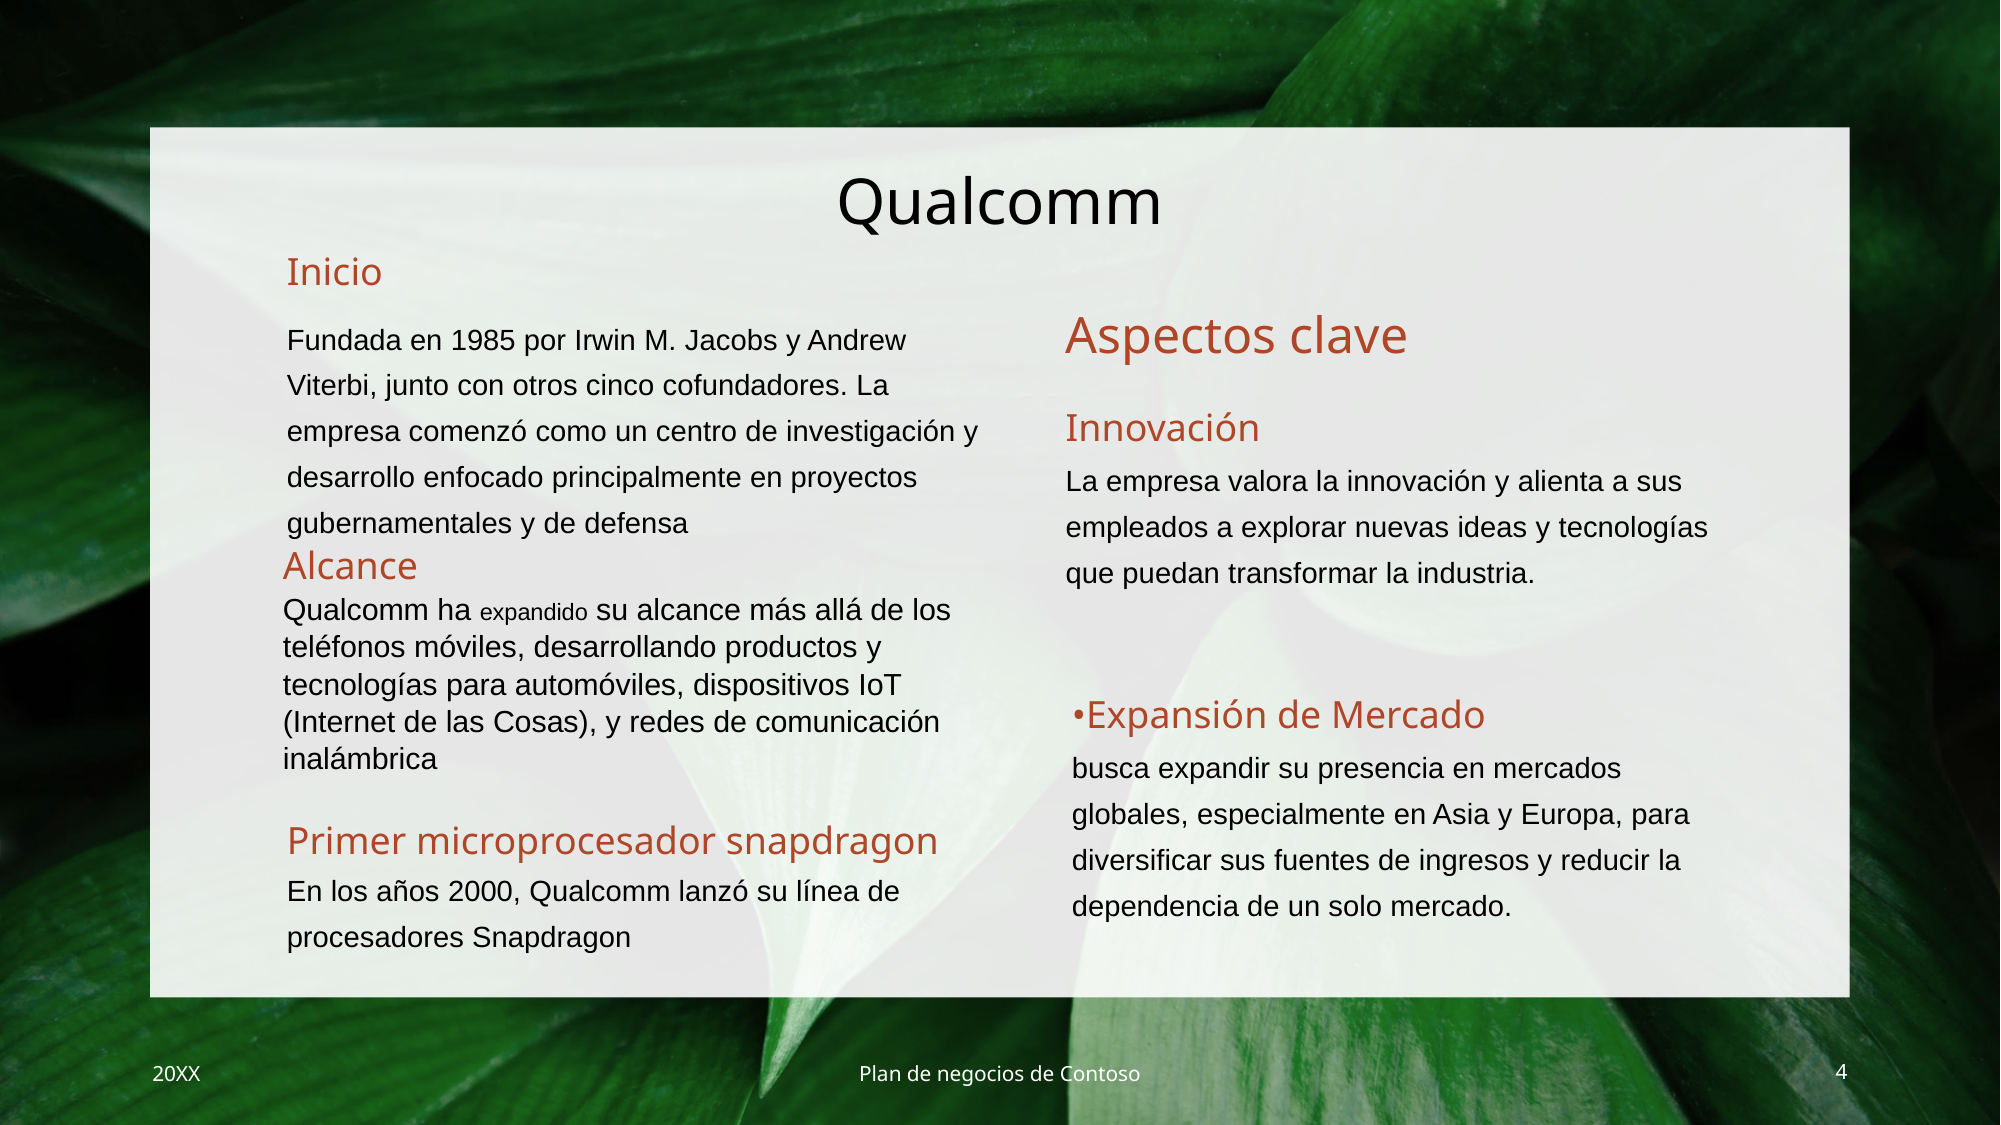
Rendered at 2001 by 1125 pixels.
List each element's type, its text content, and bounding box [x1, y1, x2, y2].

list Alcance [267, 533, 943, 579]
list •Expansión de Mercado [1056, 683, 1732, 729]
picture [0, 0, 2000, 1125]
list En los años 2000, Qualcomm lanzó su línea de procesadores Snapdragon [271, 854, 947, 974]
title Qualcomm [174, 155, 1825, 249]
slide_number 4 [1412, 1042, 1863, 1103]
footer Plan de negocios de Contoso [662, 1042, 1338, 1103]
list La empresa valora la innovación y alienta a sus empleados a explorar nuevas ideas y tecnologías que puedan transformar la industria. [1050, 444, 1760, 662]
list busca expandir su presencia en mercados globales, especialmente en Asia y Europa, para diversificar sus fuentes de ingresos y reducir la dependencia de un solo mercado. [1056, 731, 1732, 976]
list Fundada en 1985 por Irwin M. Jacobs y Andrew Viterbi, junto con otros cinco cofundadores. La empresa comenzó como un centro de investigación y desarrollo enfocado principalmente en proyectos gubernamentales y de defensa [271, 302, 1000, 534]
list Innovación [1050, 395, 1726, 441]
slide_number 20XX [137, 1042, 588, 1103]
list Qualcomm ha expandido su alcance más allá de los teléfonos móviles, desarrollando productos y tecnologías para automóviles, dispositivos IoT (Internet de las Cosas), y redes de comunicación inalámbrica [267, 582, 1010, 783]
list Primer microprocesador snapdragon [271, 808, 975, 854]
text_box Aspectos clave [1050, 310, 1726, 356]
list Inicio [271, 239, 947, 285]
